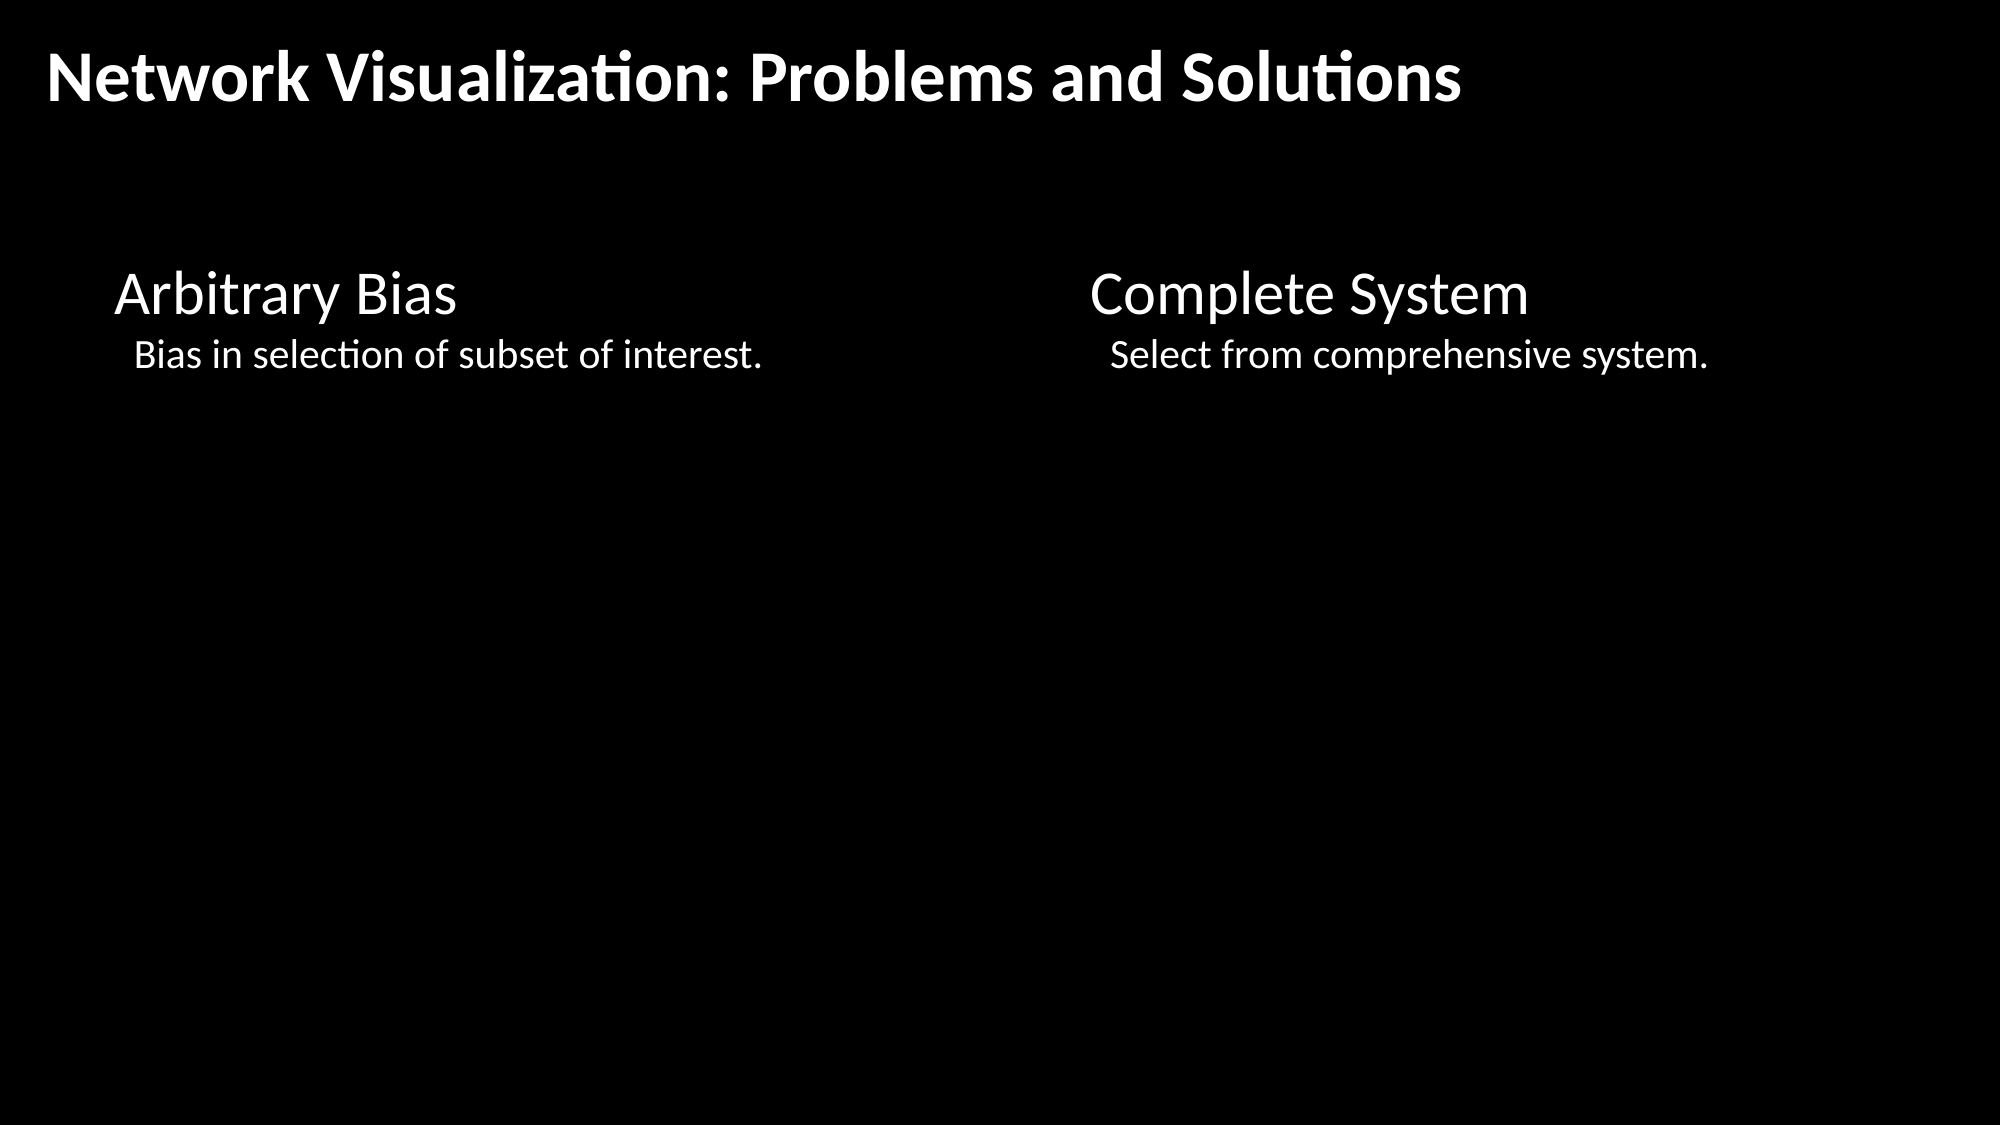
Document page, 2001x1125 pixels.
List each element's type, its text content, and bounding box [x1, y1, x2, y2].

text_box Complete System Select from comprehensive system. [1075, 244, 1818, 385]
text_box Network Visualization: Problems and Solutions [32, 21, 1897, 124]
text_box Arbitrary Bias Bias in selection of subset of interest. [99, 244, 949, 385]
